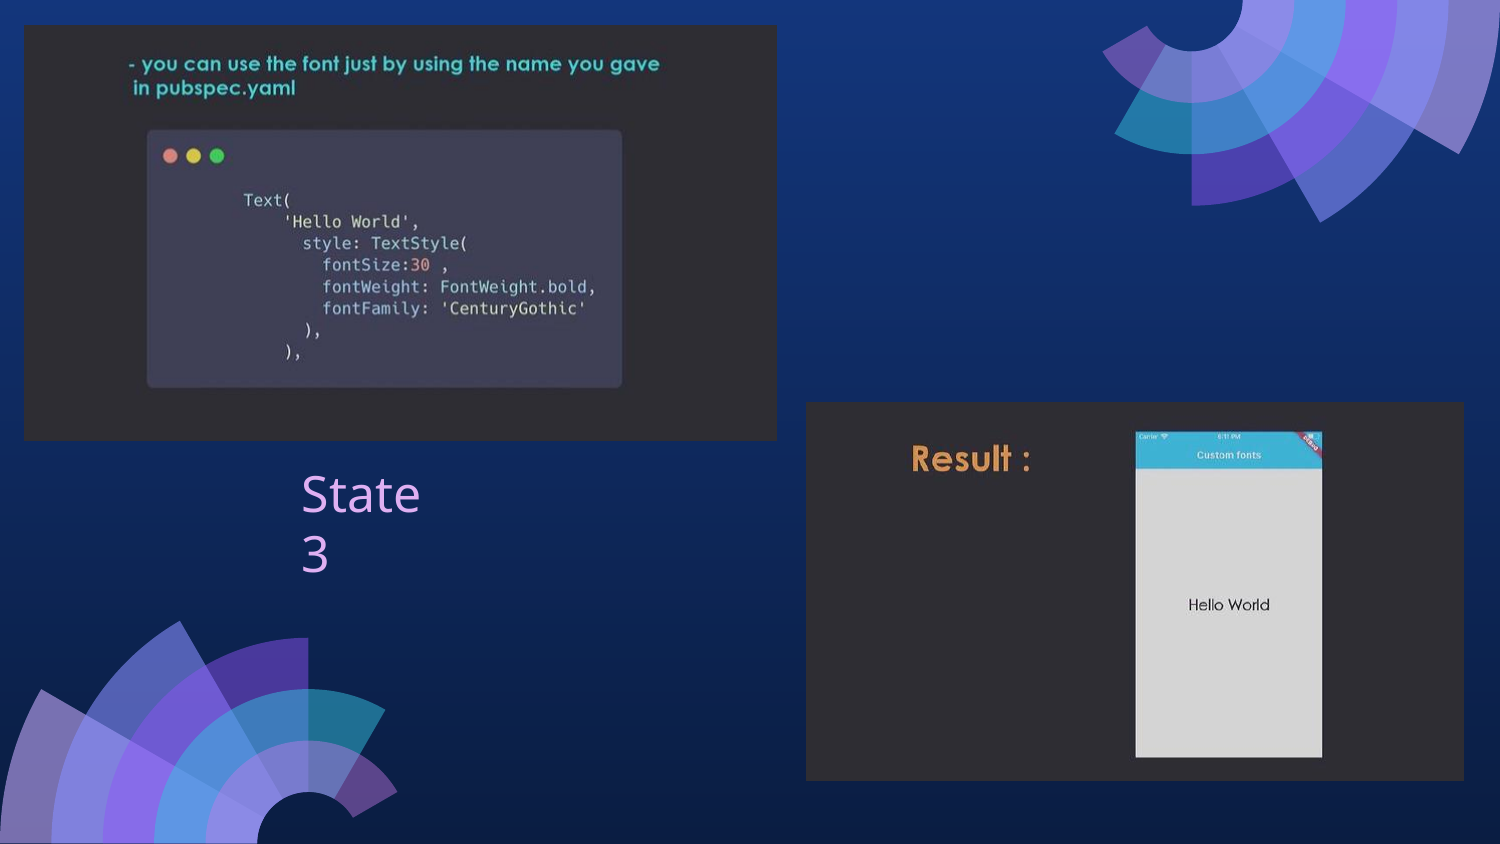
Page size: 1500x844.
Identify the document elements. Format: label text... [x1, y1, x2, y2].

picture [806, 402, 1465, 781]
text_box State 3 [287, 454, 473, 590]
picture [24, 25, 777, 441]
